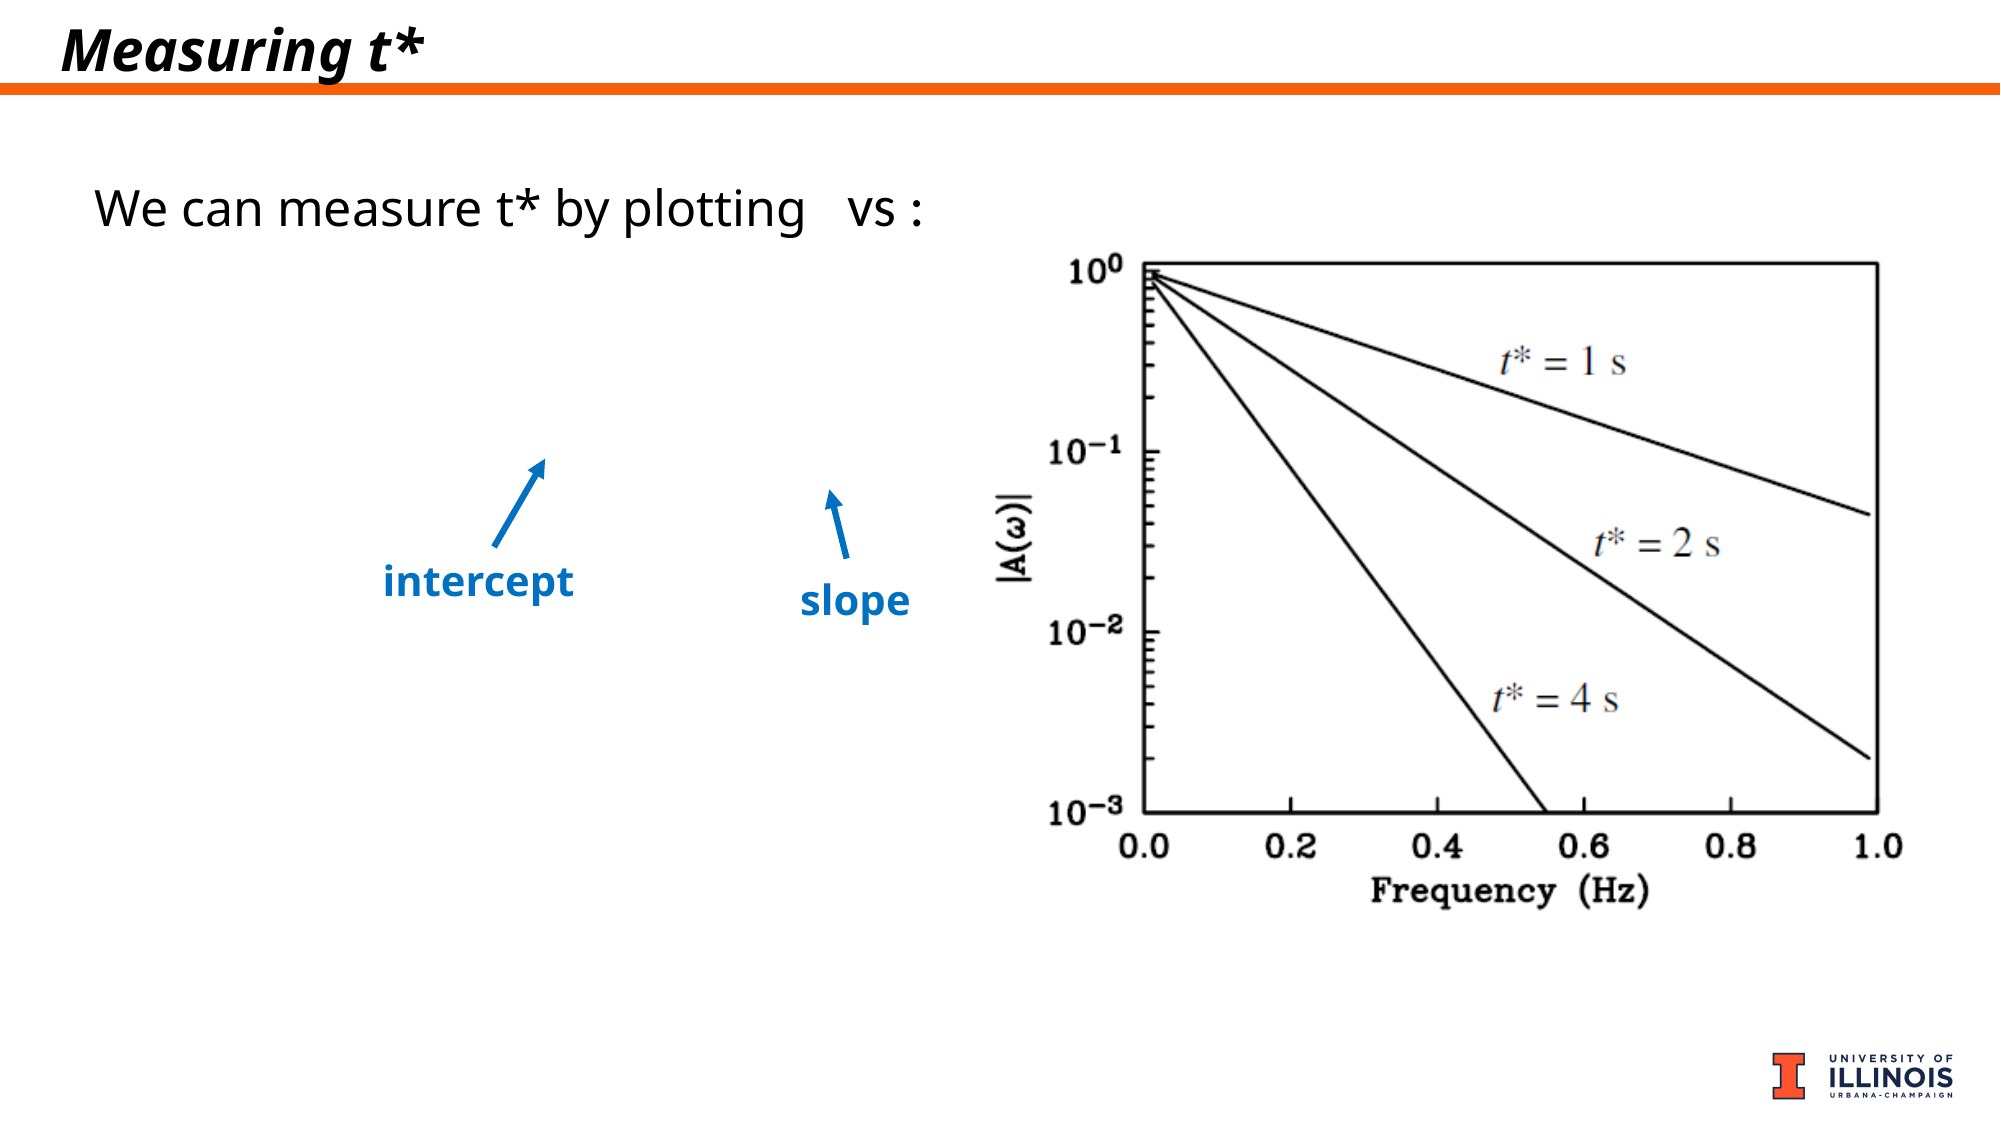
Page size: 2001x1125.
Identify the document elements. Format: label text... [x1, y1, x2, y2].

title Measuring t* [45, 0, 1771, 112]
picture [986, 213, 1921, 920]
text_box intercept [367, 546, 621, 612]
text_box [493, 458, 546, 547]
text_box slope [785, 566, 962, 632]
picture [1747, 1030, 1978, 1125]
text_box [829, 489, 847, 559]
